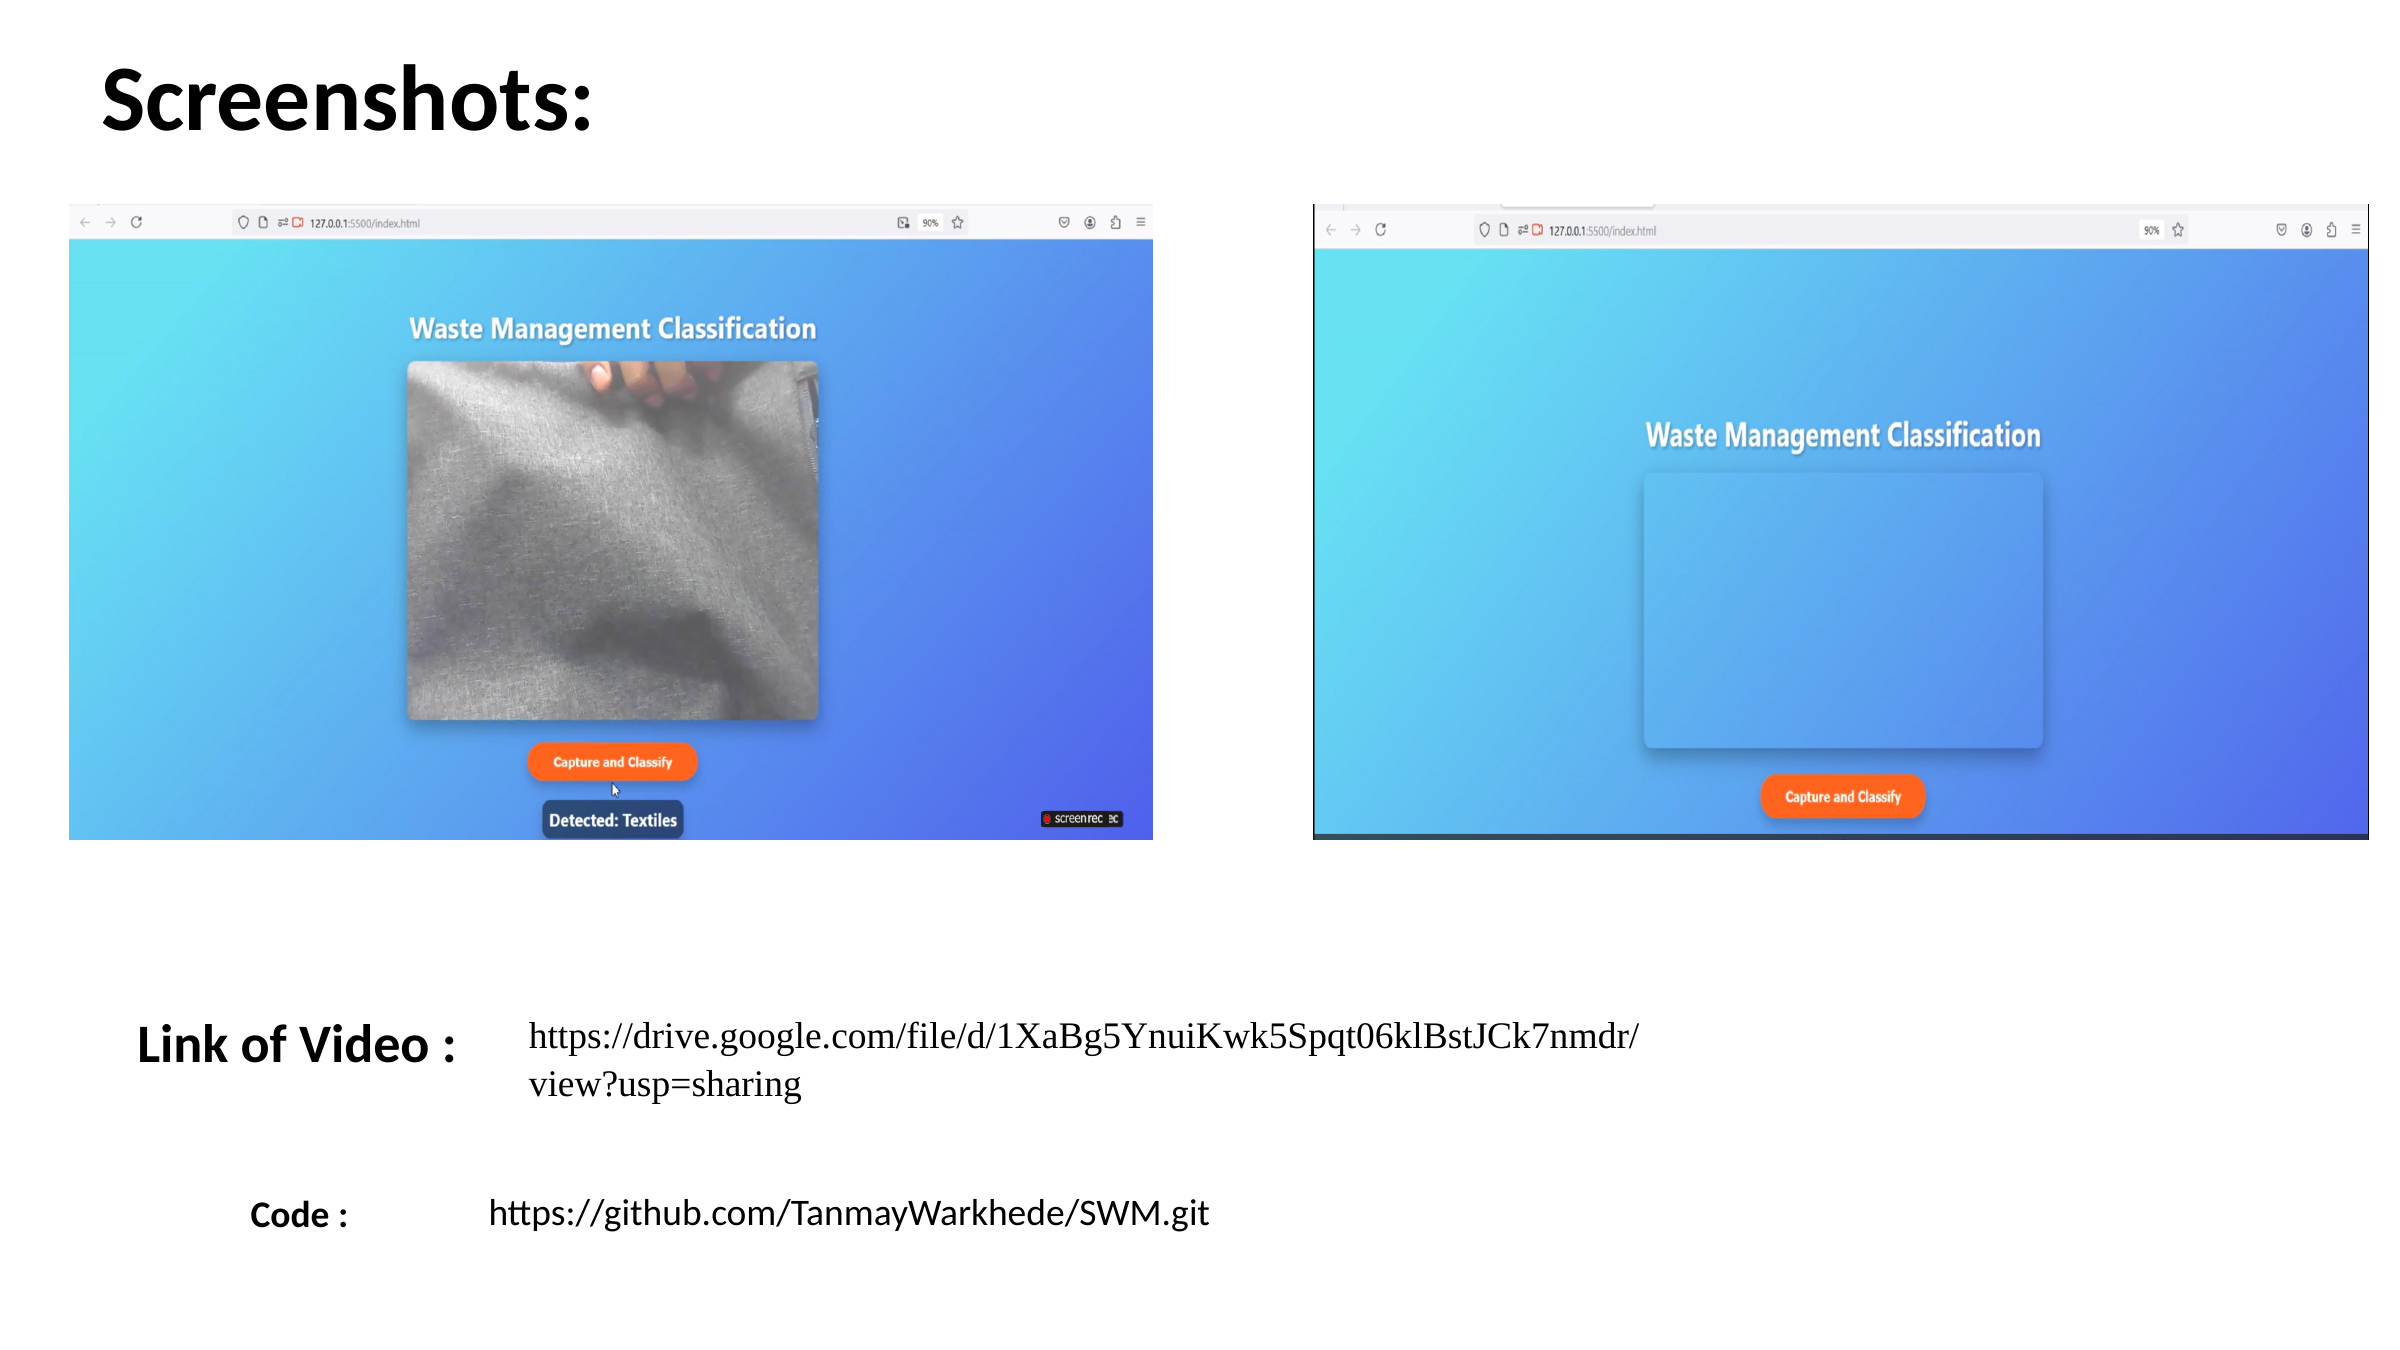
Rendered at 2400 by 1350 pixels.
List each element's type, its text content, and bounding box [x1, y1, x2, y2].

text_box Code : [235, 1182, 372, 1243]
text_box https://drive.google.com/file/d/1XaBg5YnuiKwk5Spqt06klBstJCk7nmdr/view?usp=sharing [513, 1000, 1714, 1112]
picture [69, 204, 1153, 840]
text_box Link of Video : [122, 1000, 485, 1081]
text_box https://github.com/TanmayWarkhede/SWM.git [473, 1180, 1285, 1241]
text_box Screenshots: [86, 29, 632, 157]
picture [1313, 204, 2369, 840]
